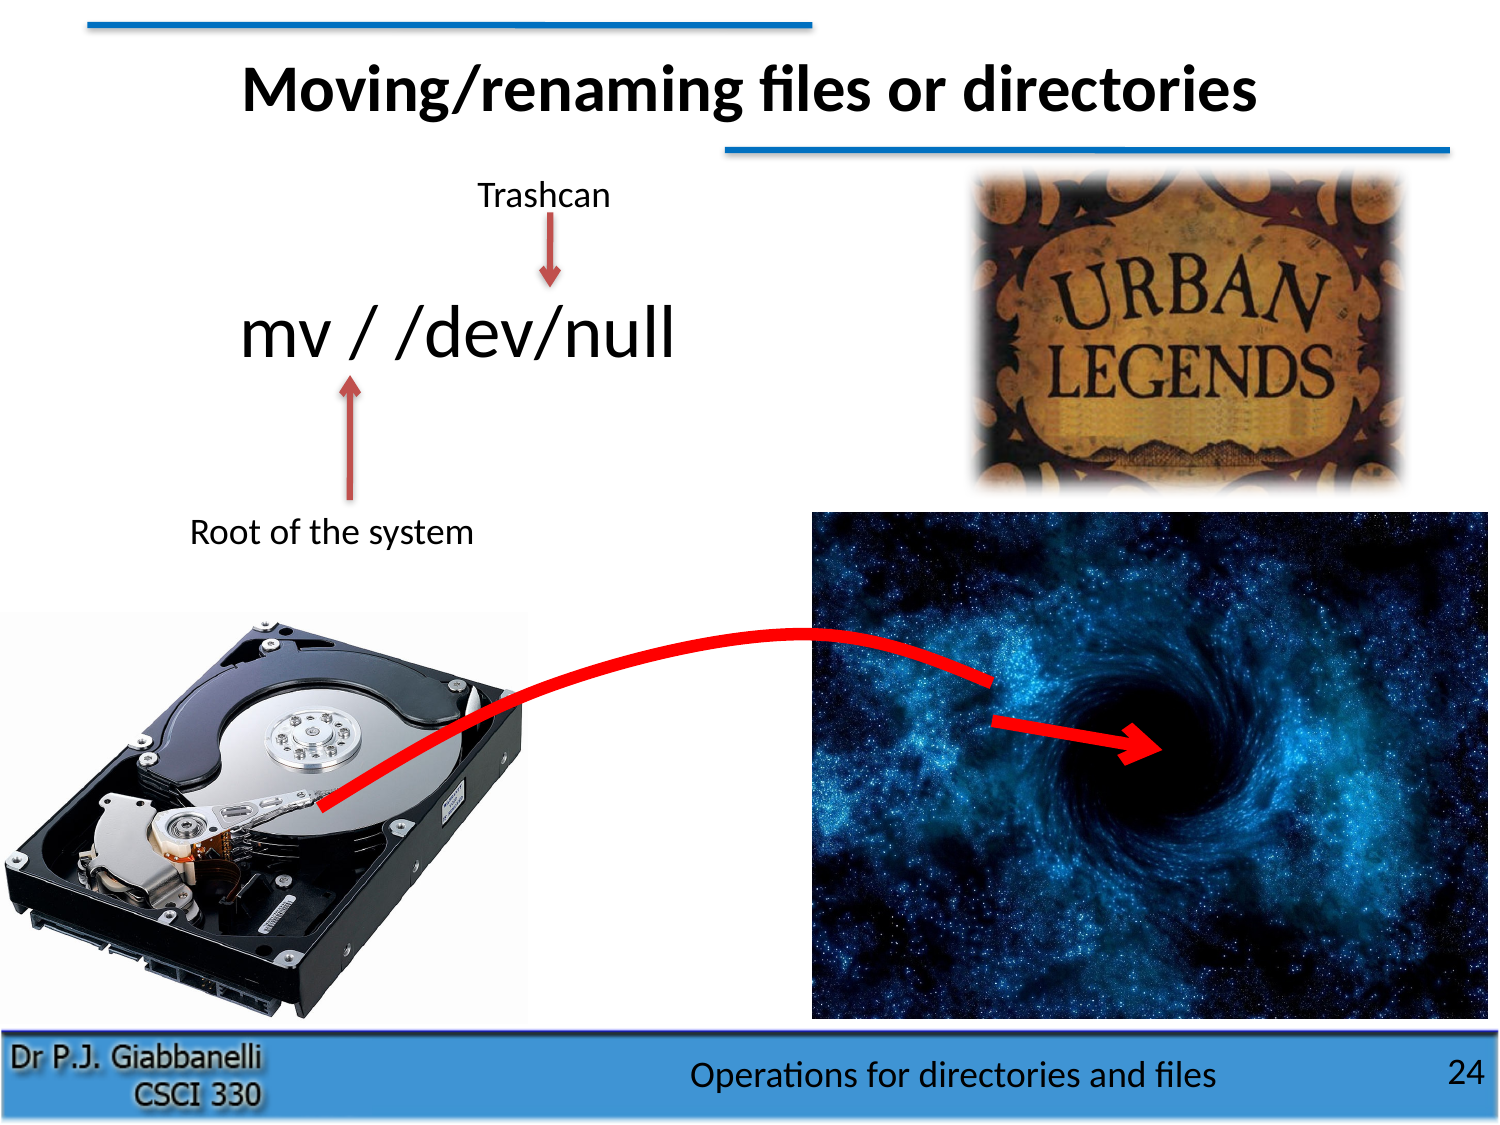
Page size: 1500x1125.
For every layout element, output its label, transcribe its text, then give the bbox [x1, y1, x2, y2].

text_box Root of the system [174, 499, 513, 560]
text_box Trashcan [462, 162, 650, 223]
picture [0, 612, 528, 1024]
picture [812, 512, 1488, 1019]
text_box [991, 682, 1163, 751]
picture [0, 1026, 1500, 1125]
text_box [532, 633, 807, 769]
text_box Moving/renaming files or directories [0, 37, 1500, 133]
picture [962, 162, 1413, 501]
text_box mv / /dev/null [225, 274, 700, 380]
